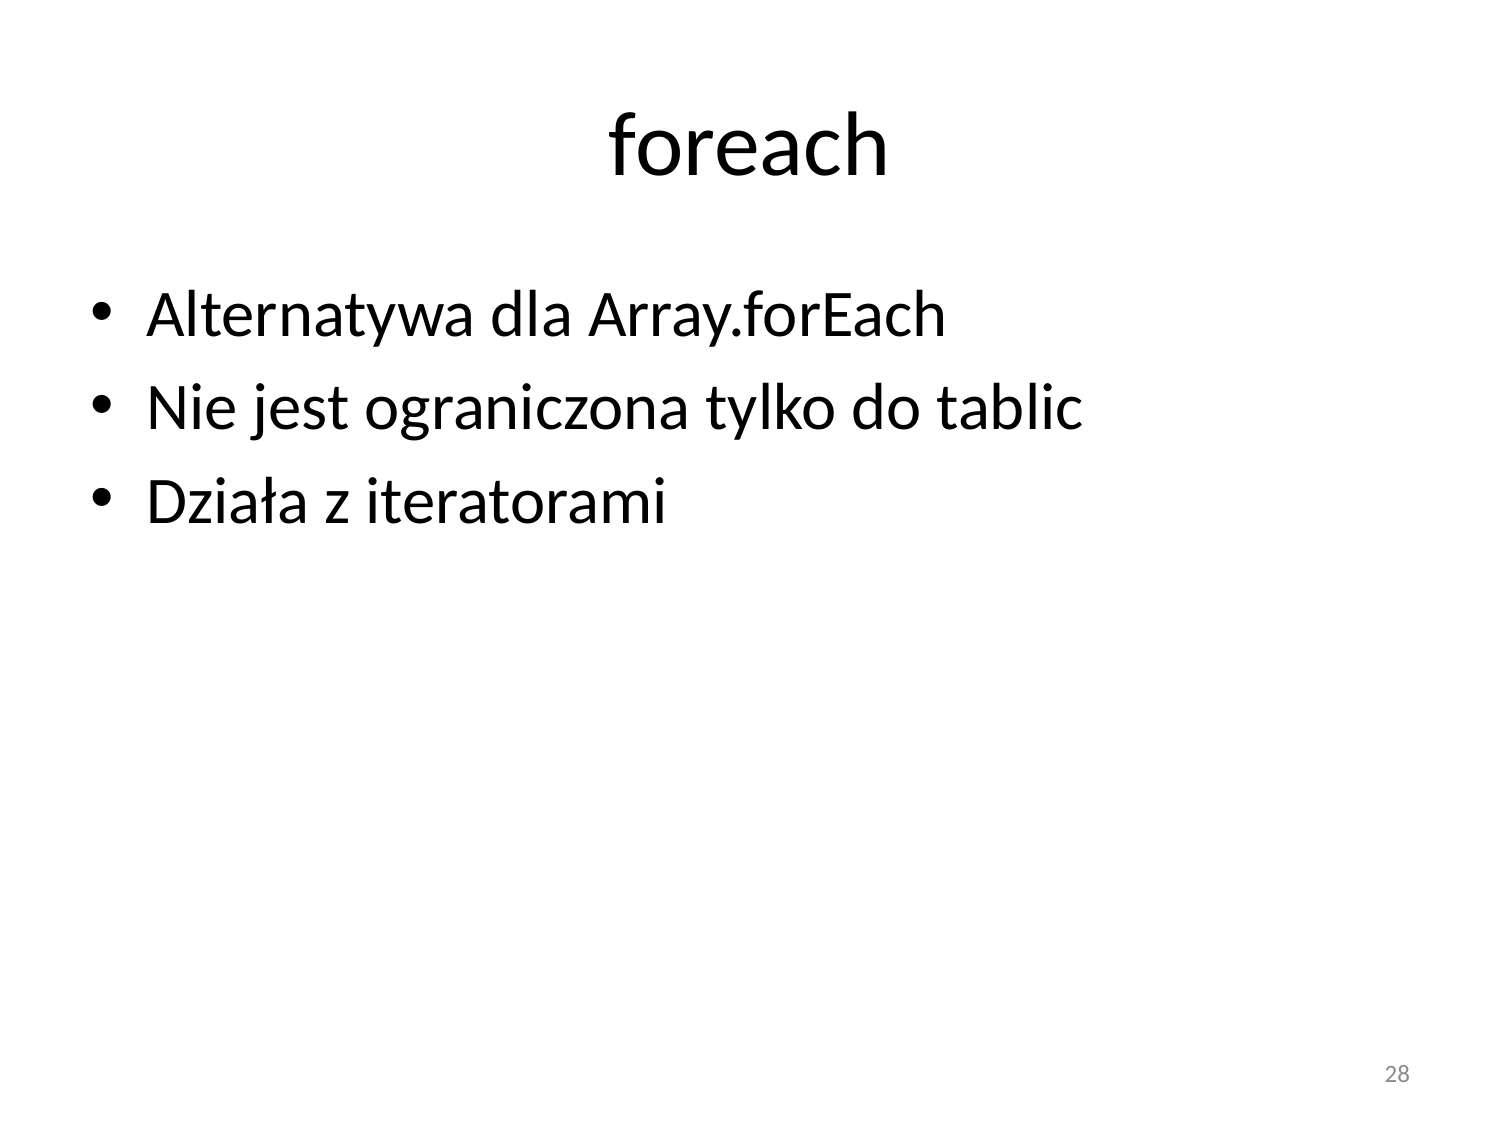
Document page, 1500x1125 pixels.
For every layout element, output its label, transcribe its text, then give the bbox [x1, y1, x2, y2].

title foreach [75, 45, 1425, 233]
slide_number 28 [1074, 1042, 1425, 1103]
list Alternatywa dla Array.forEach Nie jest ograniczona tylko do tablic Działa z iteratorami [75, 262, 1425, 1005]
